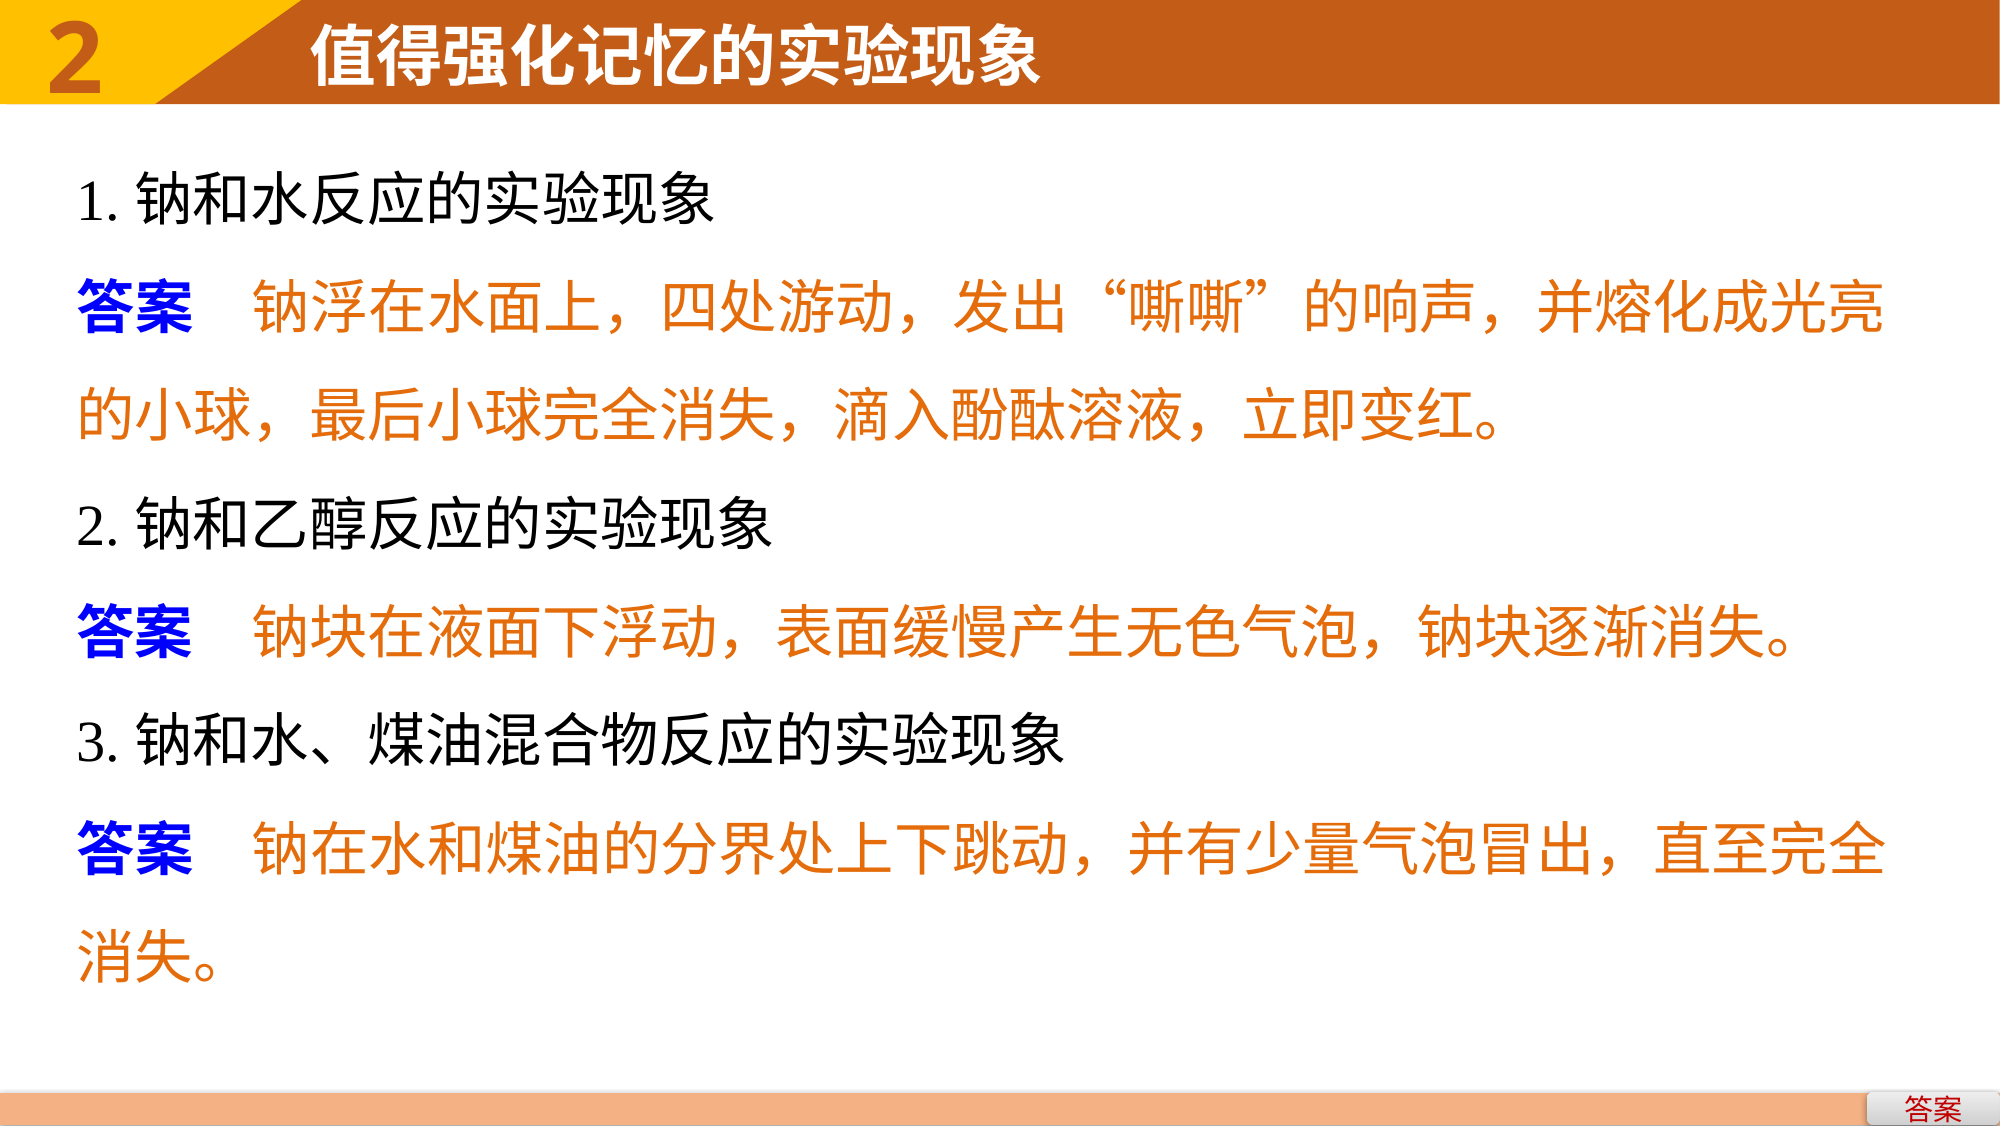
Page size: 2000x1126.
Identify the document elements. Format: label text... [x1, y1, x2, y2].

text_box 1.钠和水反应的实验现象 答案 钠浮在水面上，四处游动，发出“嘶嘶”的响声，并熔化成光亮的小球，最后小球完全消失，滴入酚酞溶液，立即变红。 2.钠和乙醇反应的实验现象 答案 钠块在液面下浮动，表面缓慢产生无色气泡，钠块逐渐消失。 3.钠和水、煤油混合物反应的实验现象 答案 钠在水和煤油的分界处上下跳动，并有少量气泡冒出，直至完全消失。 [56, 113, 1907, 1001]
text_box 答案 [1866, 1091, 2000, 1126]
text_box [0, 1092, 1866, 1126]
